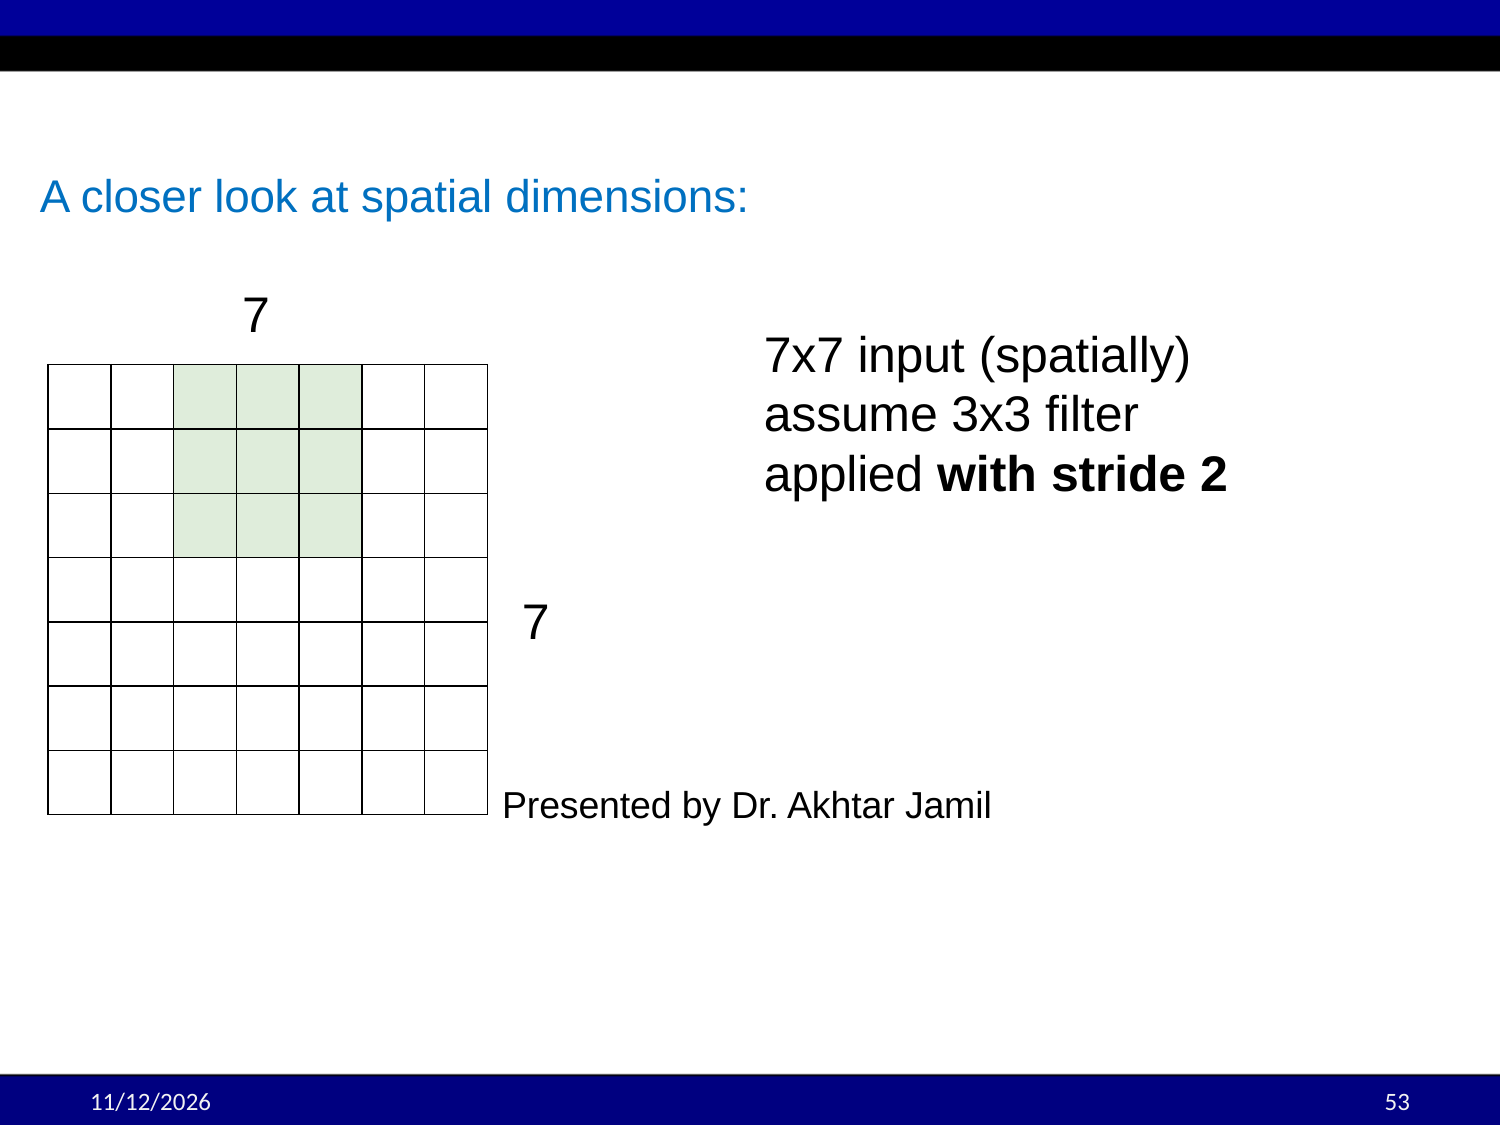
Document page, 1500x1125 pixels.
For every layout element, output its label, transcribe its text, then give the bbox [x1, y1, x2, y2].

table_cell [363, 623, 424, 685]
text_box 7 [519, 587, 552, 650]
table_cell [425, 430, 487, 493]
table_header [112, 365, 173, 428]
table_cell [49, 687, 110, 750]
table_cell [425, 751, 487, 814]
table_cell [49, 430, 110, 493]
table_cell [425, 623, 487, 685]
footer Presented by Dr. Akhtar Jamil [500, 478, 1449, 1125]
table_cell [300, 751, 361, 814]
table_cell [174, 751, 236, 814]
table_cell [300, 494, 361, 557]
table_cell [49, 558, 110, 621]
table_cell [112, 558, 173, 621]
picture [0, 0, 1500, 1125]
table_cell [363, 494, 424, 557]
table_cell [300, 430, 361, 493]
table_cell [425, 558, 487, 621]
table_cell [174, 494, 236, 557]
table_cell [112, 623, 173, 685]
table_header [237, 365, 298, 428]
table_cell [112, 687, 173, 750]
table_header [49, 365, 110, 428]
table_cell [112, 751, 173, 814]
table_cell [237, 430, 298, 493]
text_box 7 [239, 288, 272, 343]
table_cell [300, 558, 361, 621]
table_cell [363, 430, 424, 493]
table_cell [237, 751, 298, 814]
table_cell [49, 623, 110, 685]
table_cell [425, 494, 487, 557]
table_cell [300, 687, 361, 750]
table_cell [237, 494, 298, 557]
table_cell [363, 687, 424, 750]
table_cell [237, 558, 298, 621]
table_cell [237, 687, 298, 750]
table_header [174, 365, 236, 428]
table_cell [363, 558, 424, 621]
table_header [425, 365, 487, 428]
table_cell [174, 623, 236, 685]
table_cell [49, 494, 110, 557]
table_cell [237, 623, 298, 685]
table_header [300, 365, 361, 428]
table_cell [174, 430, 236, 493]
table_cell [174, 687, 236, 750]
title A closer look at spatial dimensions: [34, 97, 752, 288]
table_cell [300, 623, 361, 685]
table_cell [174, 558, 236, 621]
table_cell [112, 494, 173, 557]
text_box 7x7 input (spatially) assume 3x3 filter applied with stride 2 [761, 322, 1231, 503]
table_cell [112, 430, 173, 493]
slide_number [75, 1062, 425, 1125]
table_header [363, 365, 424, 428]
slide_number 53 [1074, 1062, 1425, 1125]
table_cell [49, 751, 110, 814]
table_cell [425, 687, 487, 750]
table_cell [363, 751, 424, 814]
